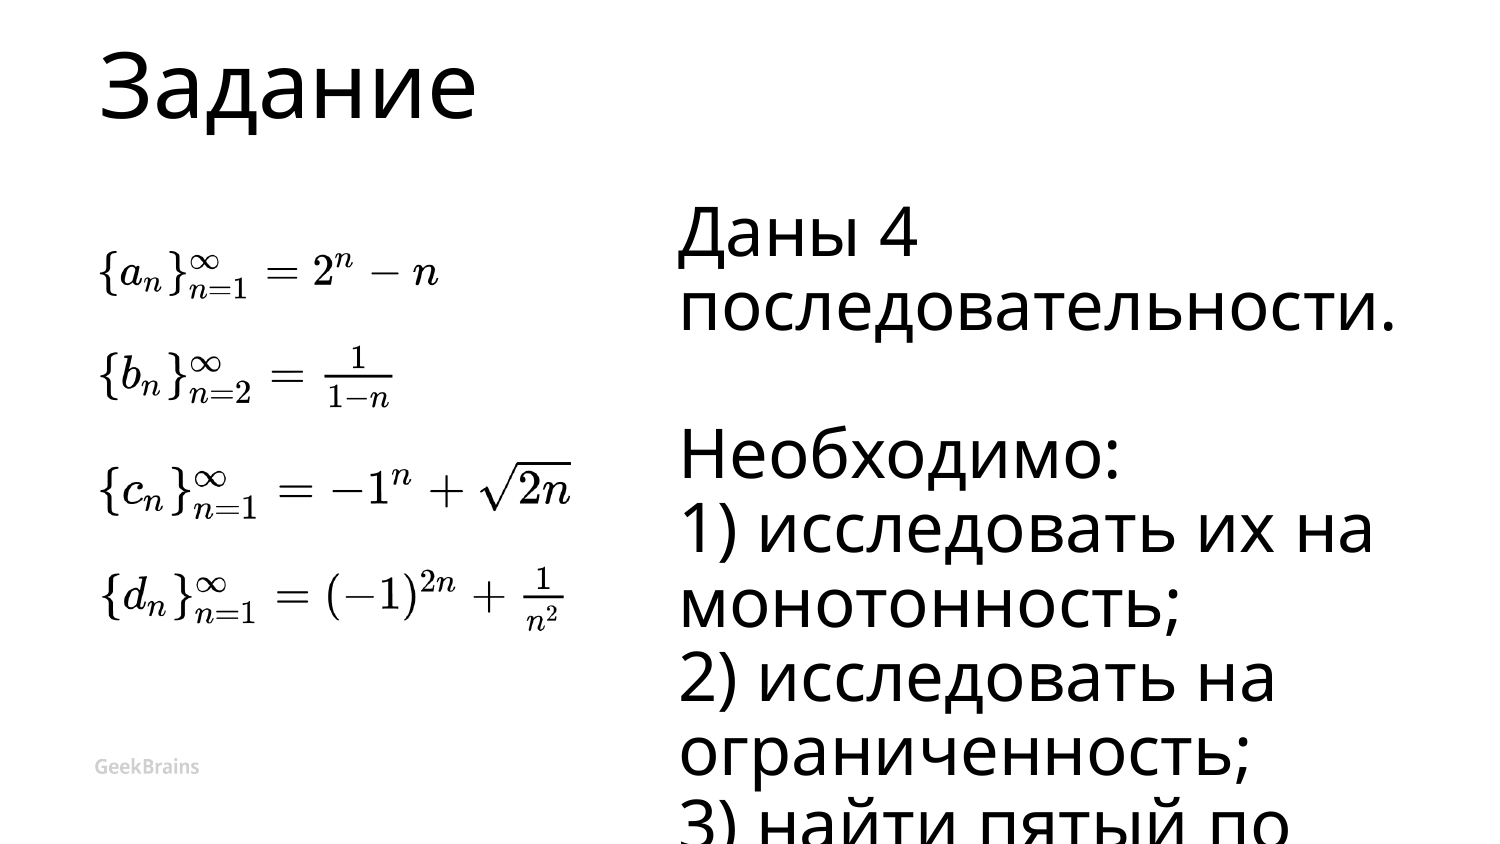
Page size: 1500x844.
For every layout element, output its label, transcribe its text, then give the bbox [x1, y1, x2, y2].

picture [97, 246, 440, 304]
text_box Задание [84, 49, 1415, 147]
picture [95, 758, 199, 774]
picture [99, 563, 569, 635]
picture [97, 342, 398, 414]
text_box Даны 4 последовательности. Необходимо: 1) исследовать их на монотонность; 2) исследовать на ограниченность; 3) найти пятый по счету член. [603, 189, 1481, 655]
picture [97, 453, 571, 524]
